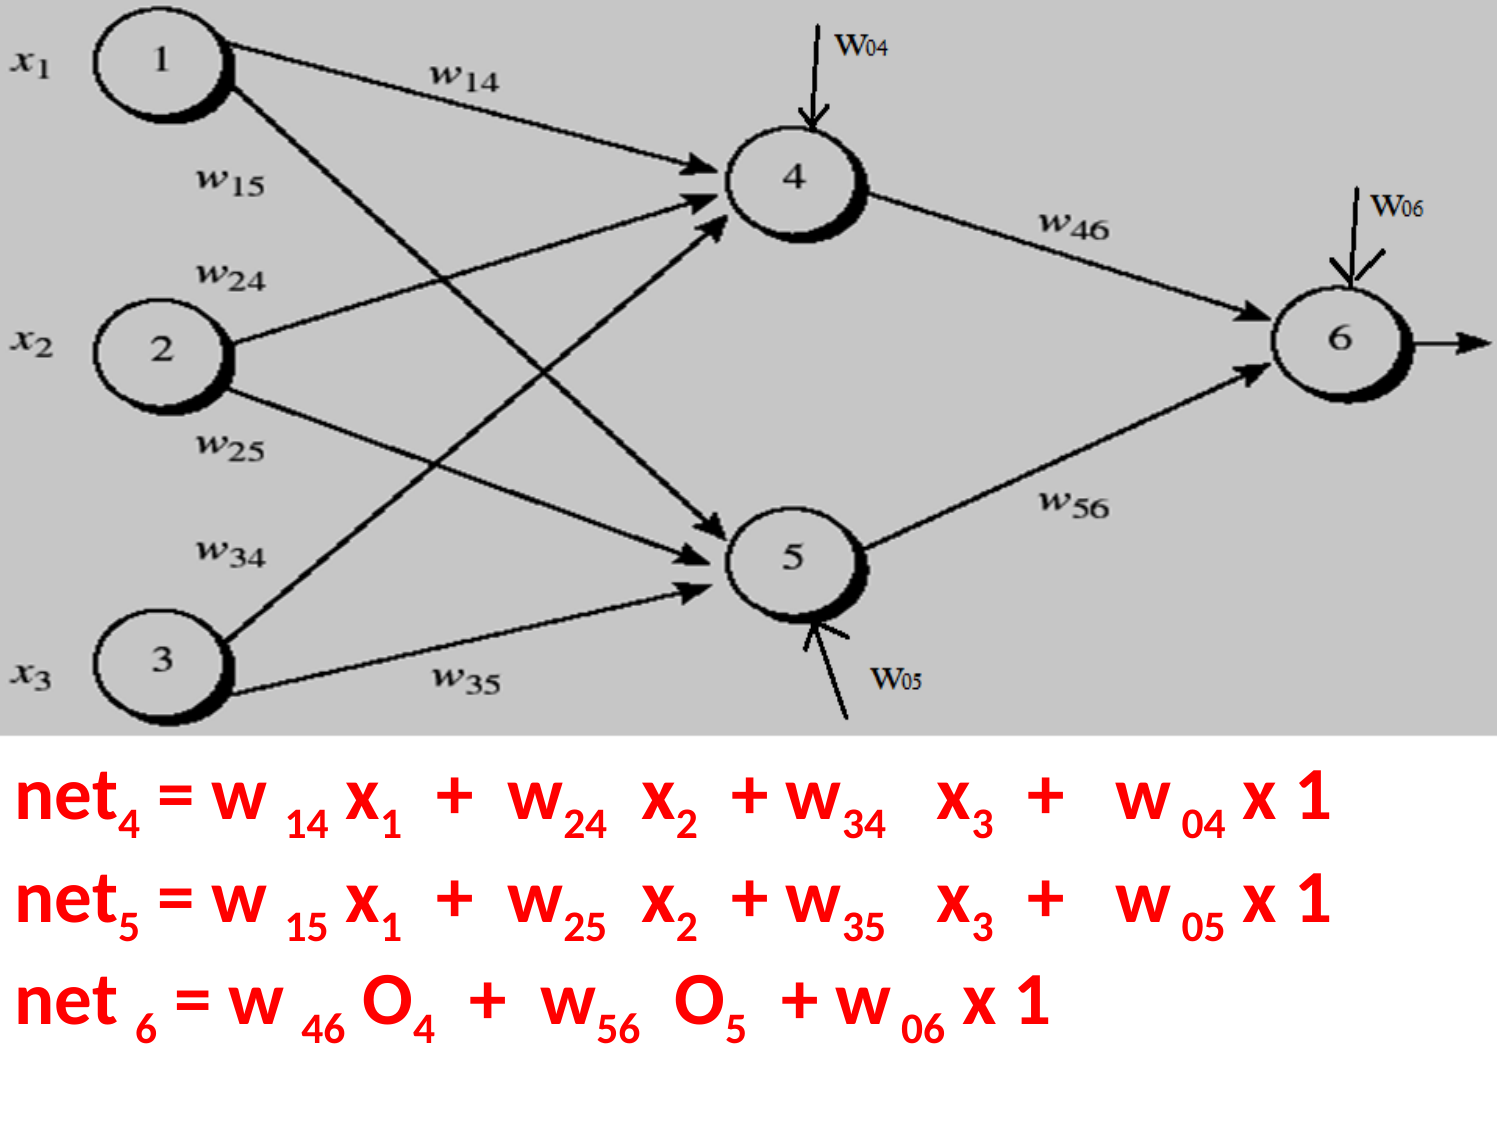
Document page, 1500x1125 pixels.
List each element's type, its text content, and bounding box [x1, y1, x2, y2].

picture [0, 0, 1498, 738]
text_box net4 = w 14 x1 + w24 x2 + w34 x3 + w 04 x 1 net5 = w 15 x1 + w25 x2 + w35 x3 + w 05 x 1 net 6 = w 46 O4 + w56 O5 + w 06 x 1 [0, 742, 1500, 1105]
